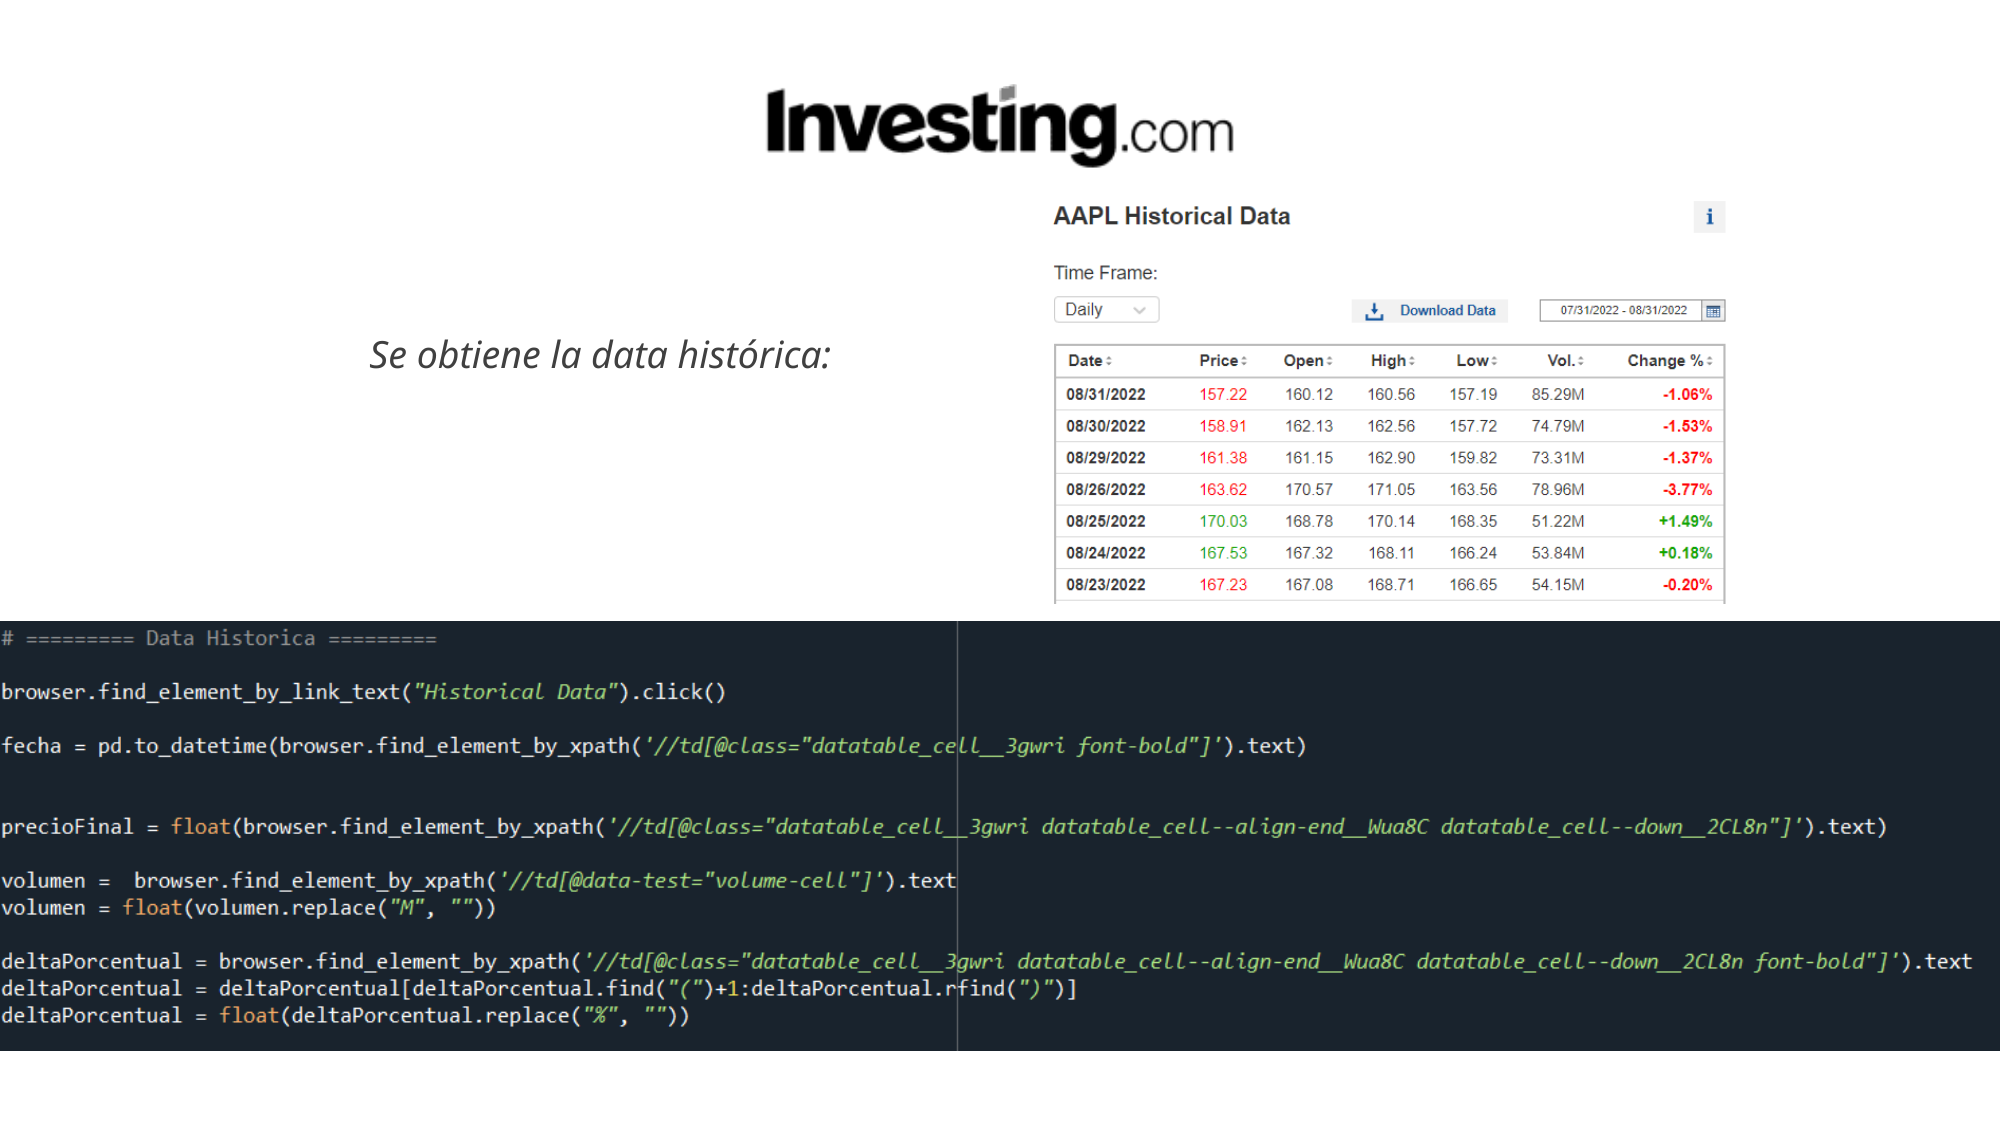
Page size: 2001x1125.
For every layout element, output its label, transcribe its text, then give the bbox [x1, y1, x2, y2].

text_box Se obtiene la data histórica: [266, 324, 935, 434]
picture [759, 0, 1734, 604]
picture [0, 621, 2000, 1051]
